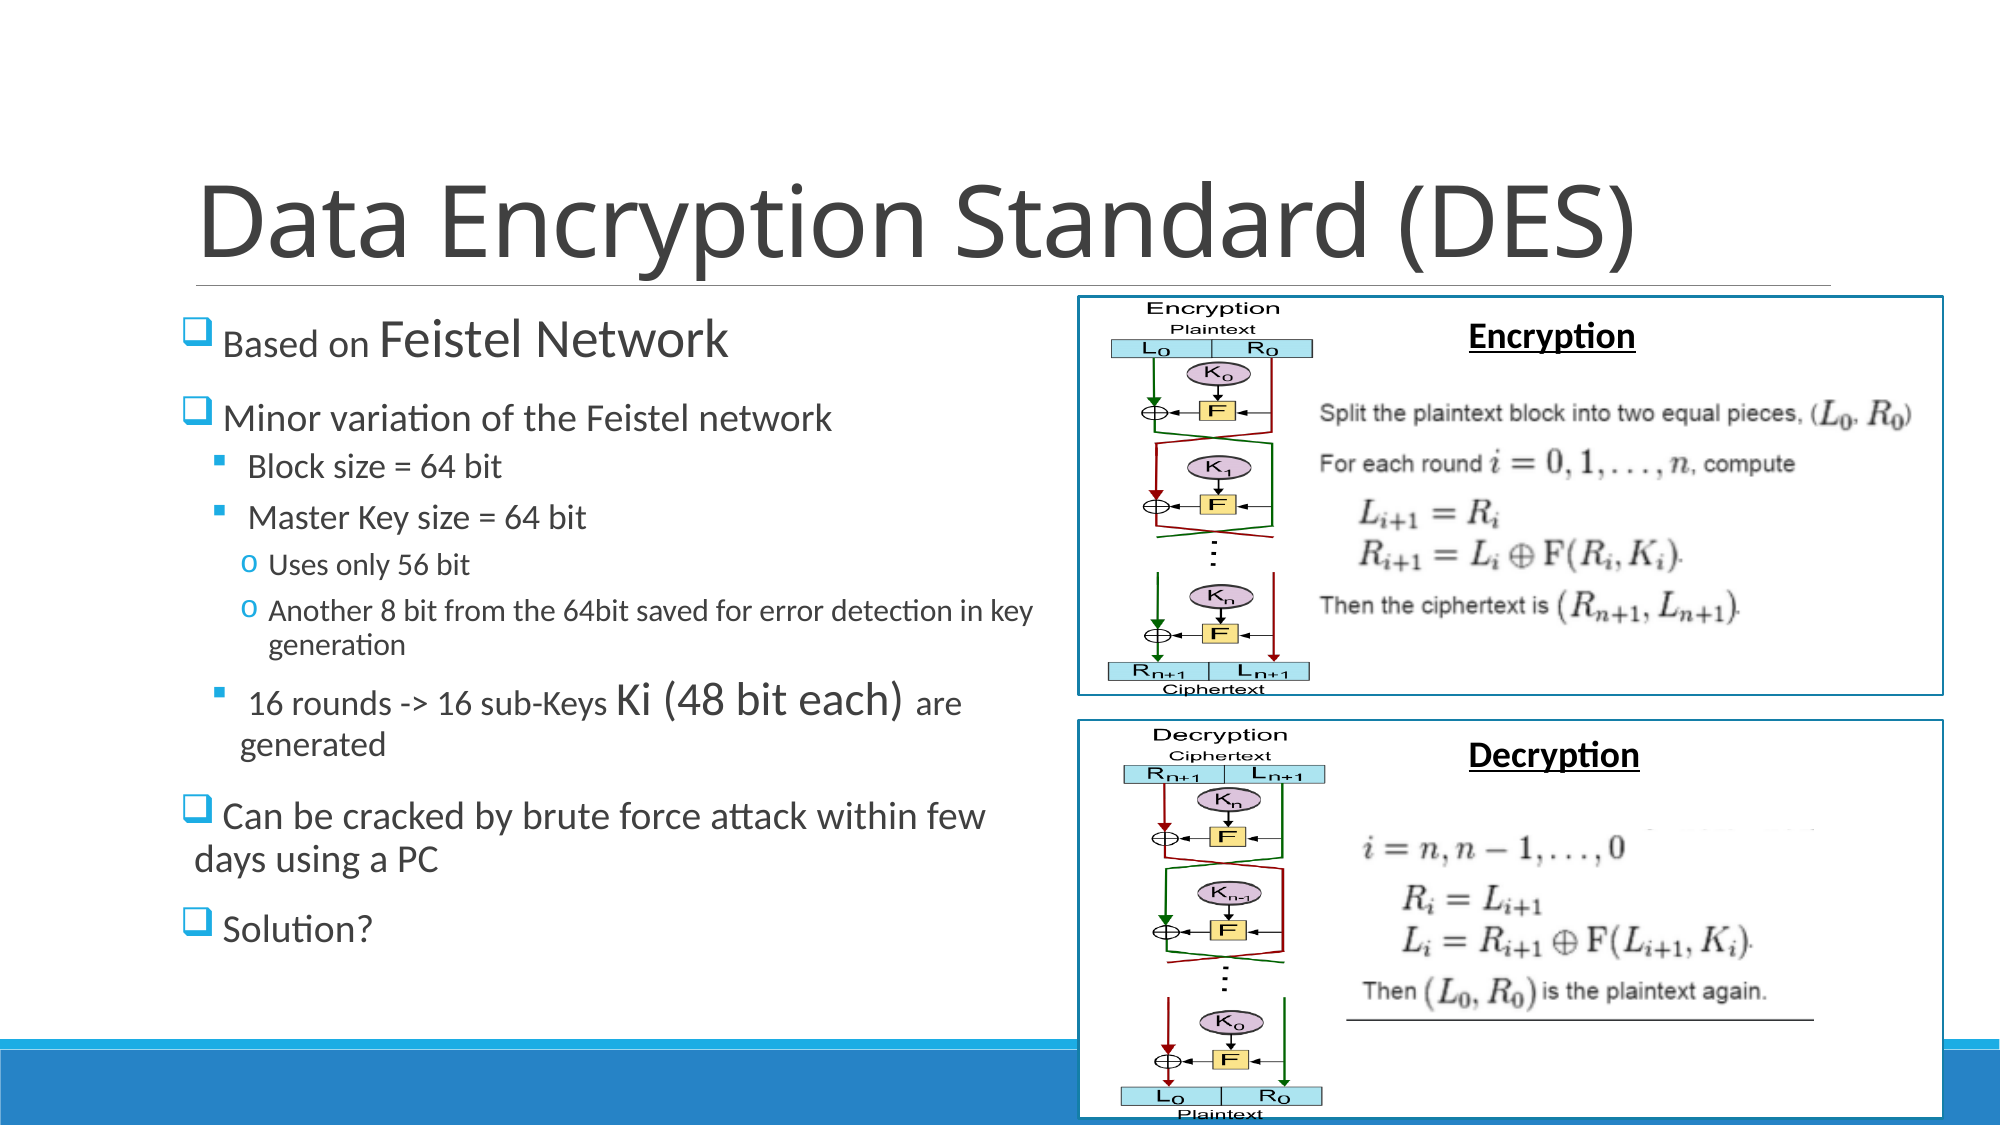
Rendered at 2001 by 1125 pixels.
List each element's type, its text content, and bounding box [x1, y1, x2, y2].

text_box [1077, 721, 1106, 1120]
text_box [1356, 719, 1944, 1120]
list Based on Feistel Network Minor variation of the Feistel network Block size = 64 bit Master Key size = 64 bit Uses only 56 bit Another 8 bit from the 64bit saved for error detection in key generation 16 rounds -> 16 sub-Keys Ki (48 bit each) are generated Can be cracked by brute force attack within few days using a PC Solution? [180, 302, 1054, 963]
picture [1078, 283, 1936, 1125]
title Data Encryption Standard (DES) [180, 47, 1830, 285]
text_box [1332, 295, 1944, 696]
text_box Encryption [1453, 303, 1662, 364]
text_box Decryption [1453, 722, 1662, 783]
